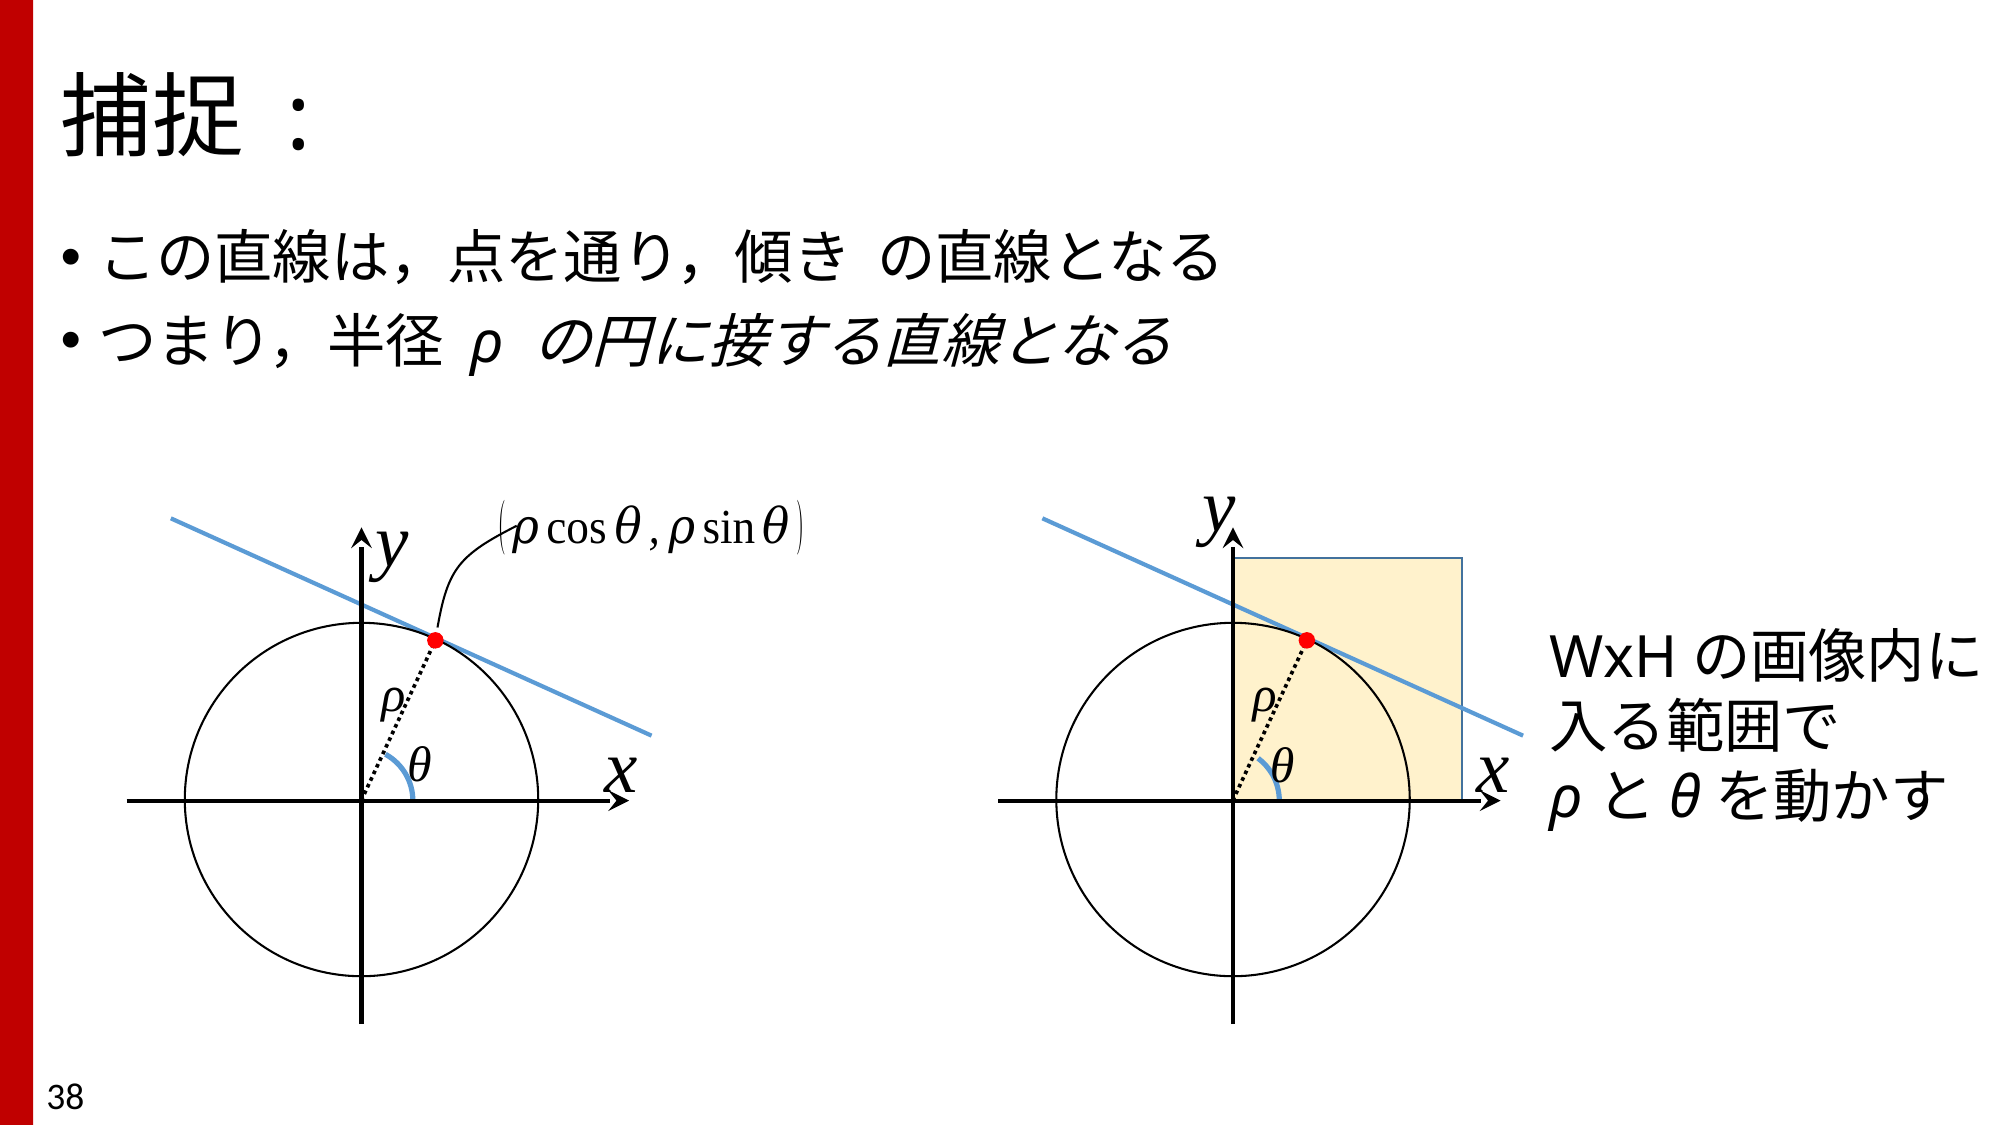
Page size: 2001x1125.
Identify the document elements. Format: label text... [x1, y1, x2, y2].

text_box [998, 449, 1997, 1025]
slide_number 38 [31, 1064, 482, 1125]
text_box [126, 483, 652, 1024]
